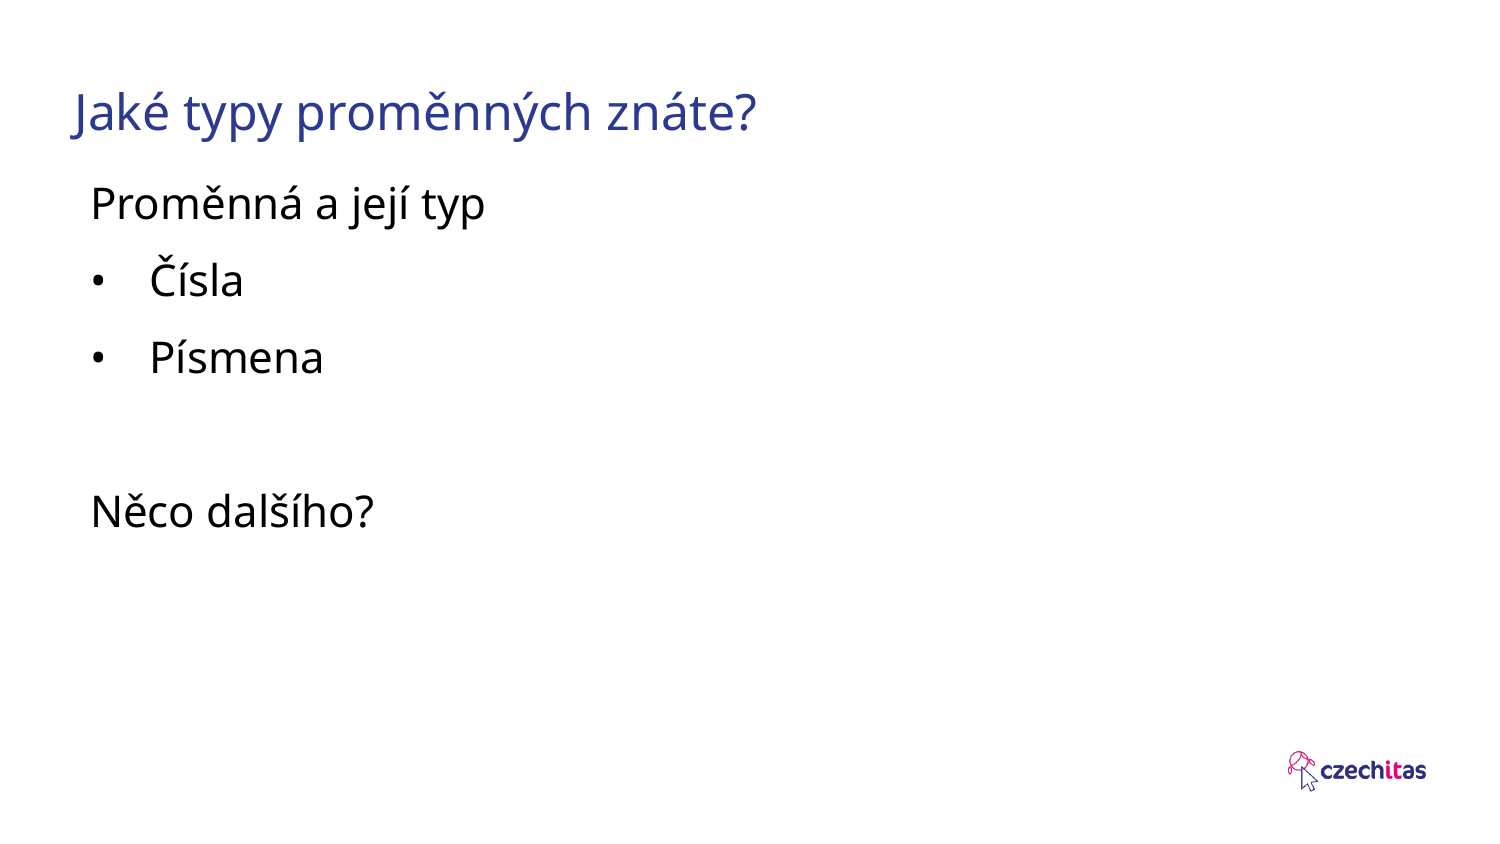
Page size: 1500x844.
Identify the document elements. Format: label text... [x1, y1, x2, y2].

title Jaké typy proměnných znáte? [74, 71, 1426, 148]
list Proměnná a její typ Čísla Písmena Něco dalšího? [74, 168, 1426, 738]
picture [1287, 751, 1426, 792]
